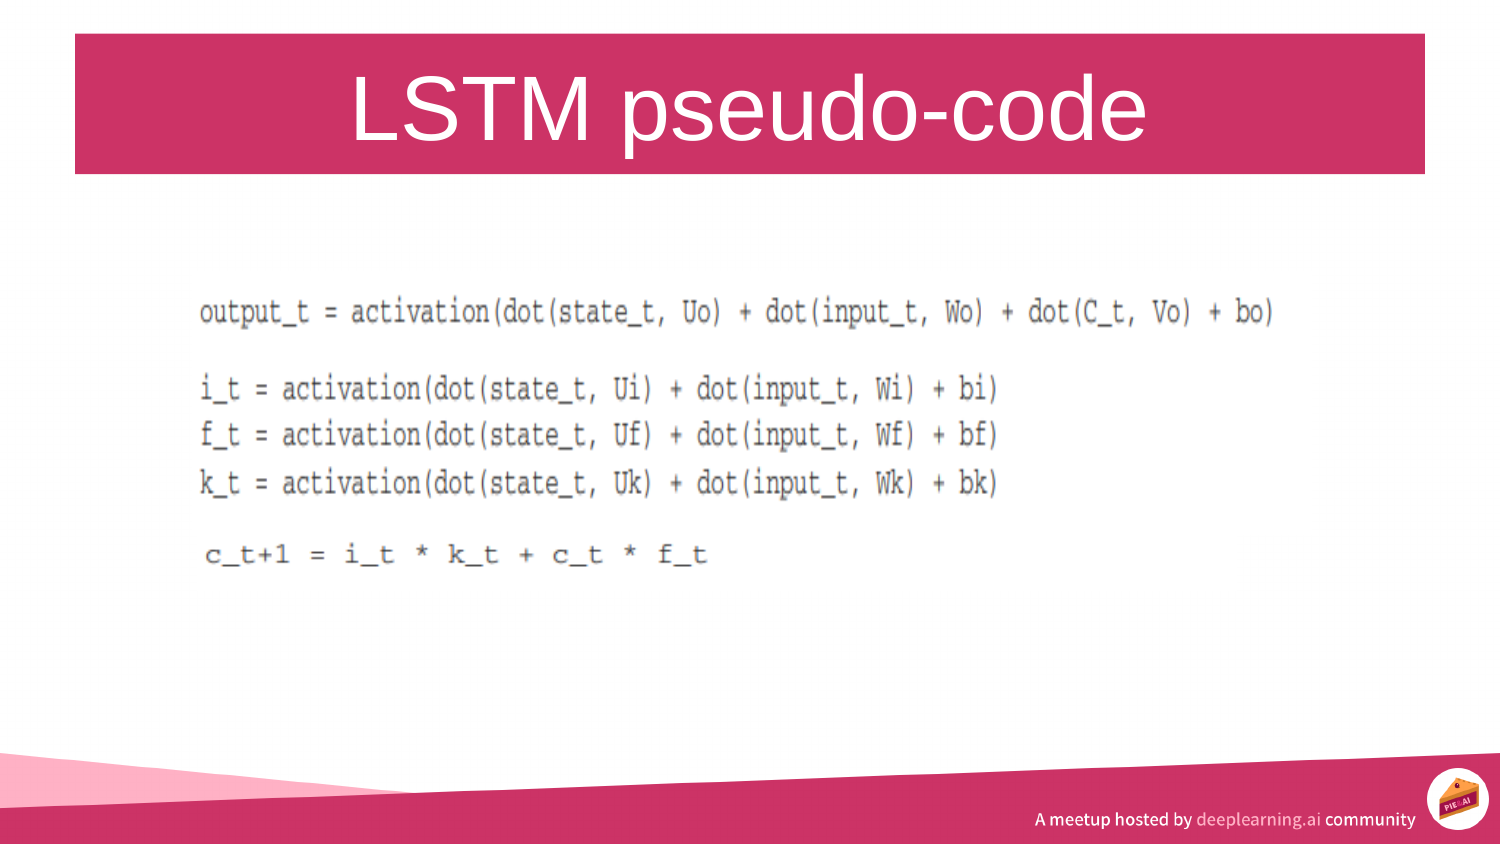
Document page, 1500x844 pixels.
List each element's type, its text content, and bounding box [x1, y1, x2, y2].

text_box LSTM pseudo-code [75, 33, 1425, 175]
picture [0, 0, 1500, 844]
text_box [191, 271, 1313, 591]
